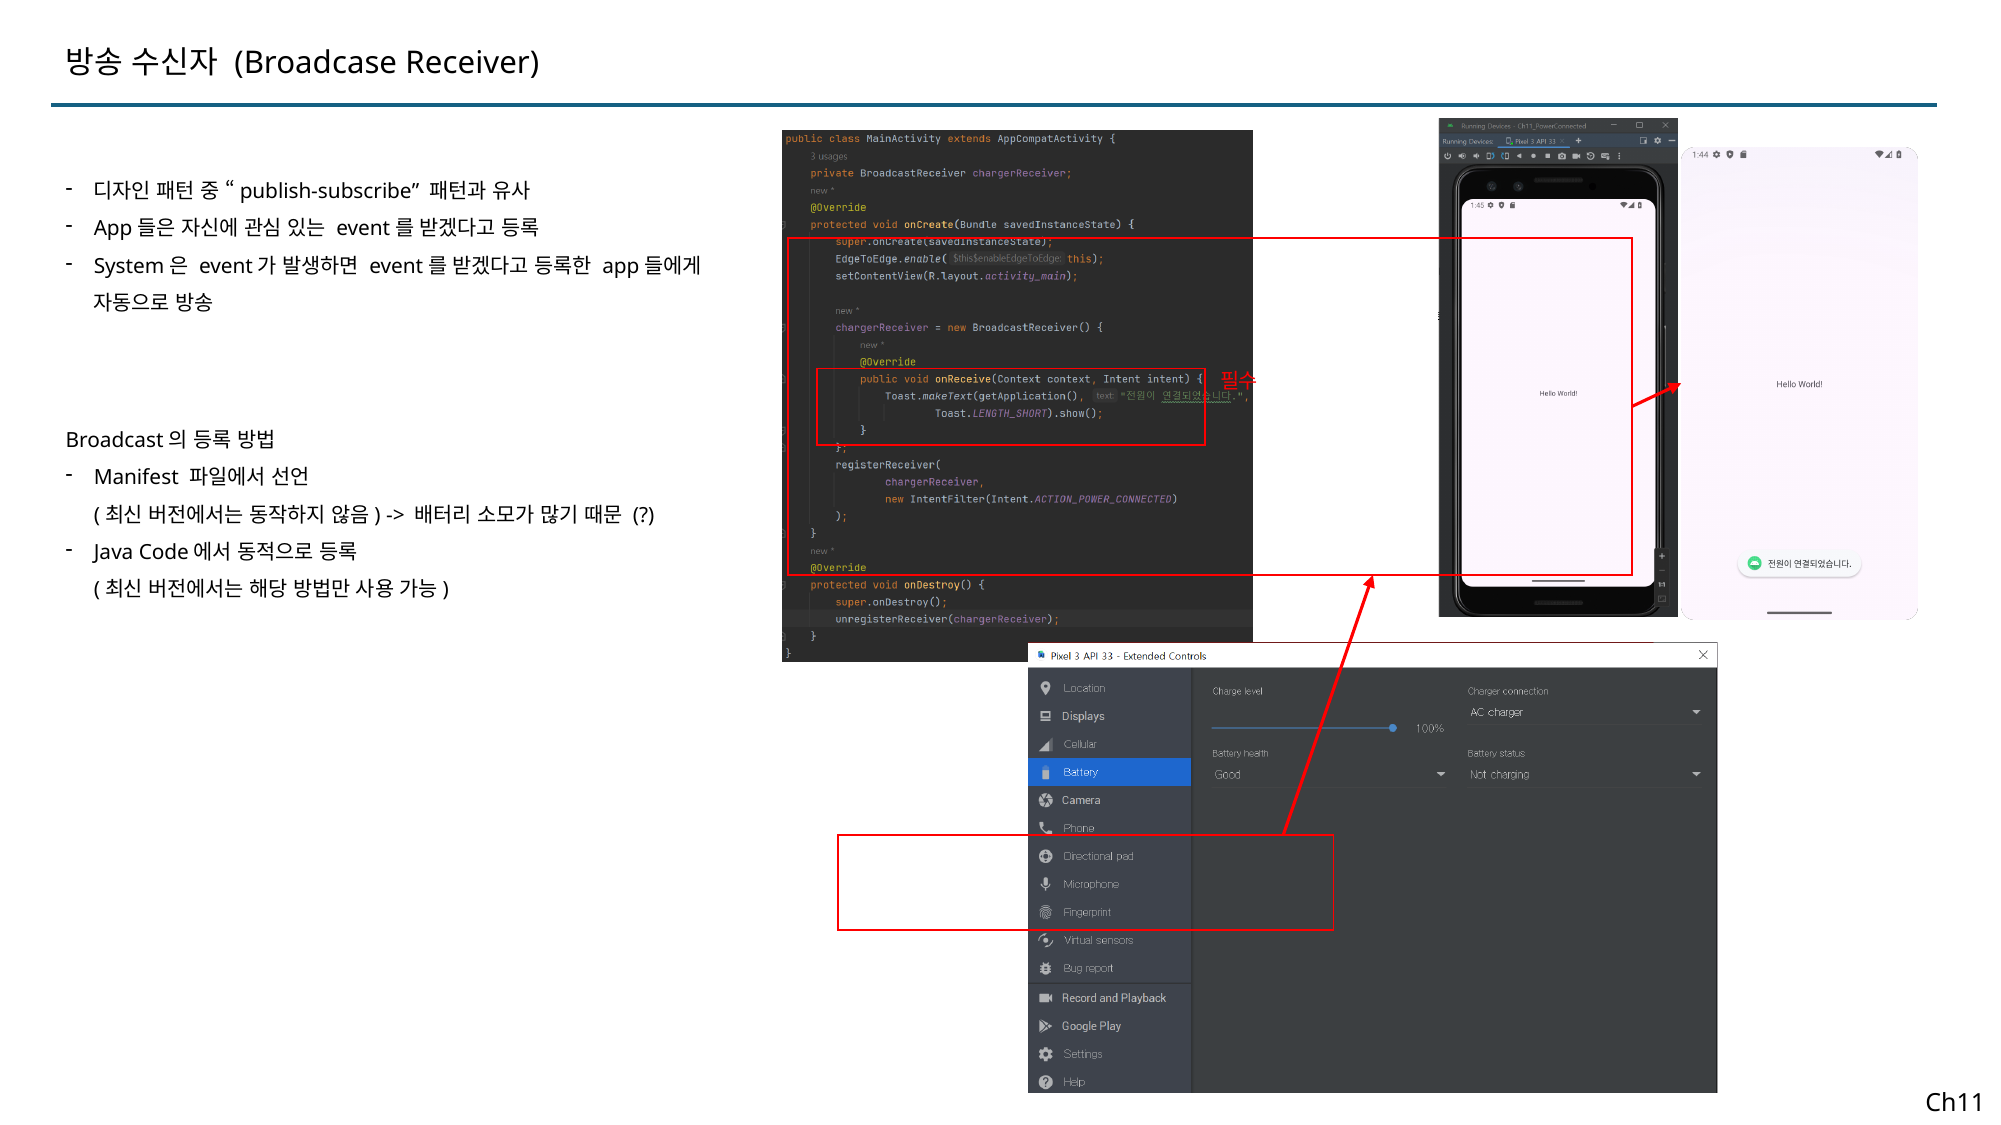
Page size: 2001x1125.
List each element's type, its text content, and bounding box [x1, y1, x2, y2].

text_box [1631, 382, 1667, 407]
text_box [1282, 574, 1374, 836]
text_box [836, 833, 1027, 932]
picture [1680, 146, 1918, 620]
text_box Ch11 [1883, 1079, 2000, 1125]
text_box [1254, 236, 1437, 576]
text_box 방송 수신자 (Broadcase Receiver) [50, 34, 697, 87]
text_box Broadcast의 등록 방법 Manifest 파일에서 선언 (최신 버전에서는 동작하지 않음) -> 배터리 소모가 많기 때문 (?) Java Code에서 동적으로 등록 (최신 버전에서는 해당 방법만 사용 가능) [50, 406, 780, 609]
picture [781, 130, 1719, 1094]
text_box 디자인 패턴 중 “publish-subscribe” 패턴과 유사 App들은 자신에 관심 있는 event를 받겠다고 등록 System은 event가 발생하면 event를 받겠다고 등록한 app들에게 자동으로 방송 [50, 157, 780, 323]
picture [1437, 117, 1679, 617]
